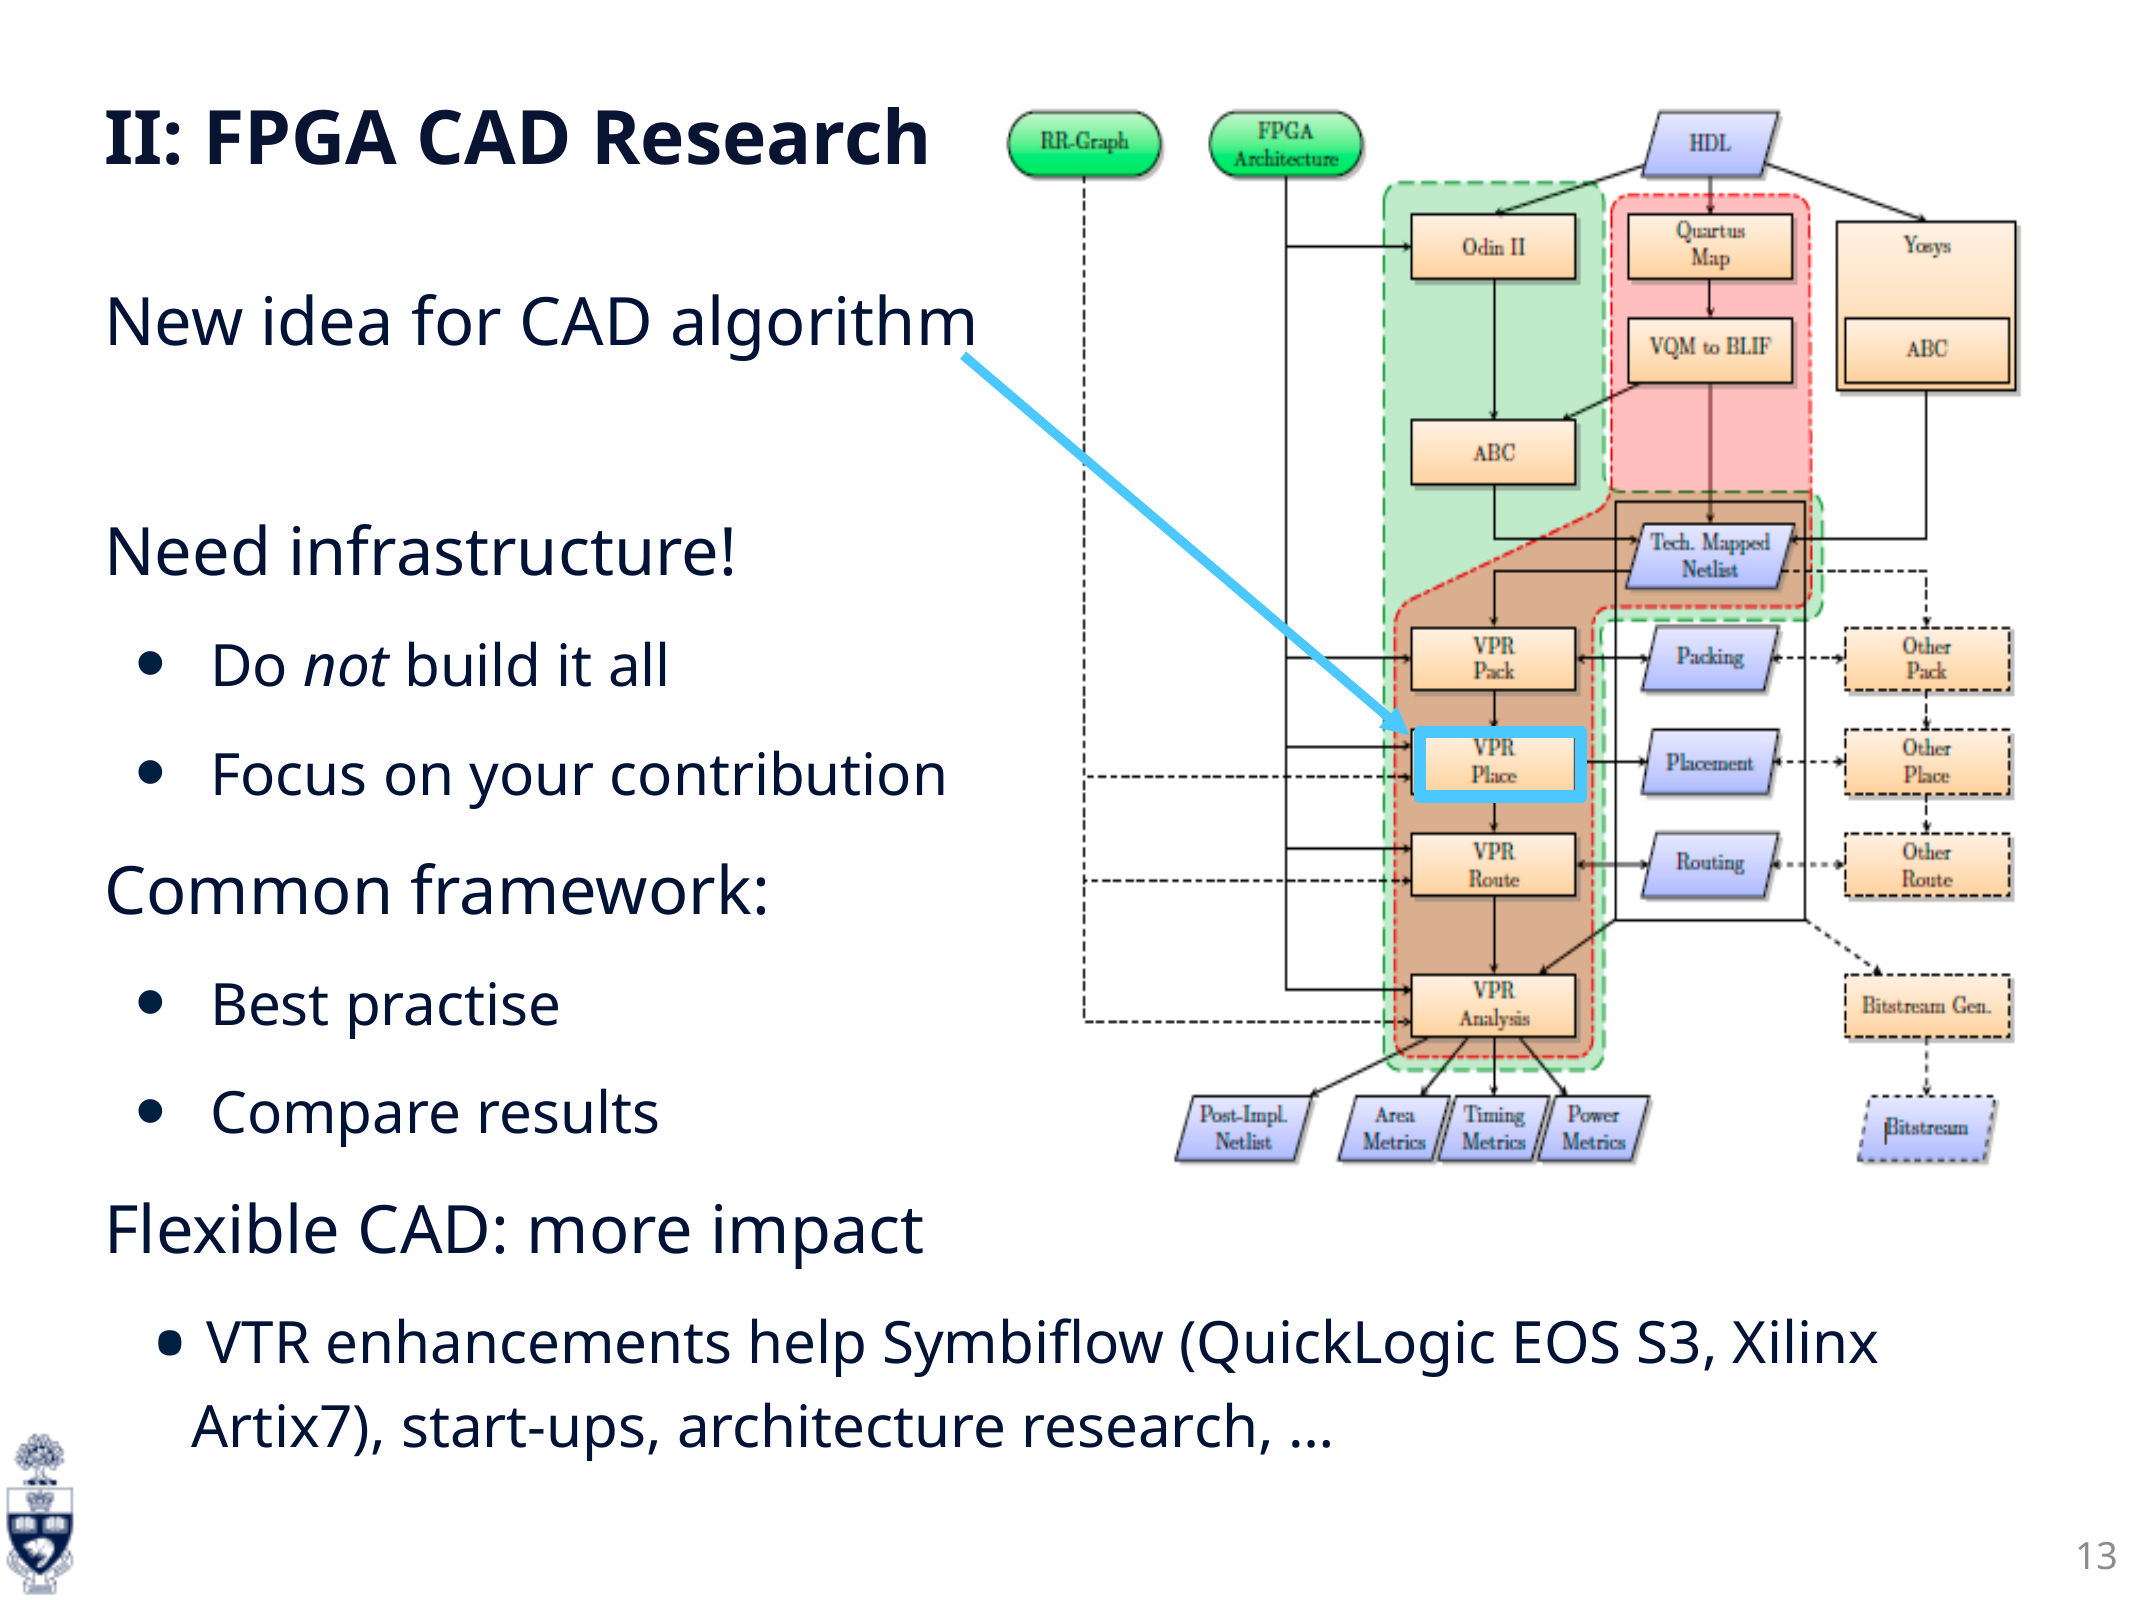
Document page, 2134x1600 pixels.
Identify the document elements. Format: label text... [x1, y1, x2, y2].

picture [990, 90, 2032, 1176]
slide_number 13 [1653, 1515, 2133, 1600]
list New idea for CAD algorithm Need infrastructure! Do not build it all Focus on your contribution Common framework: Best practise Compare results Flexible CAD: more impact VTR enhancements help Symbiflow (QuickLogic EOS S3, Xilinx Artix7), start-ups, architecture research, … [104, 262, 2042, 1338]
title II: FPGA CAD Research [103, 103, 985, 201]
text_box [962, 355, 1410, 736]
